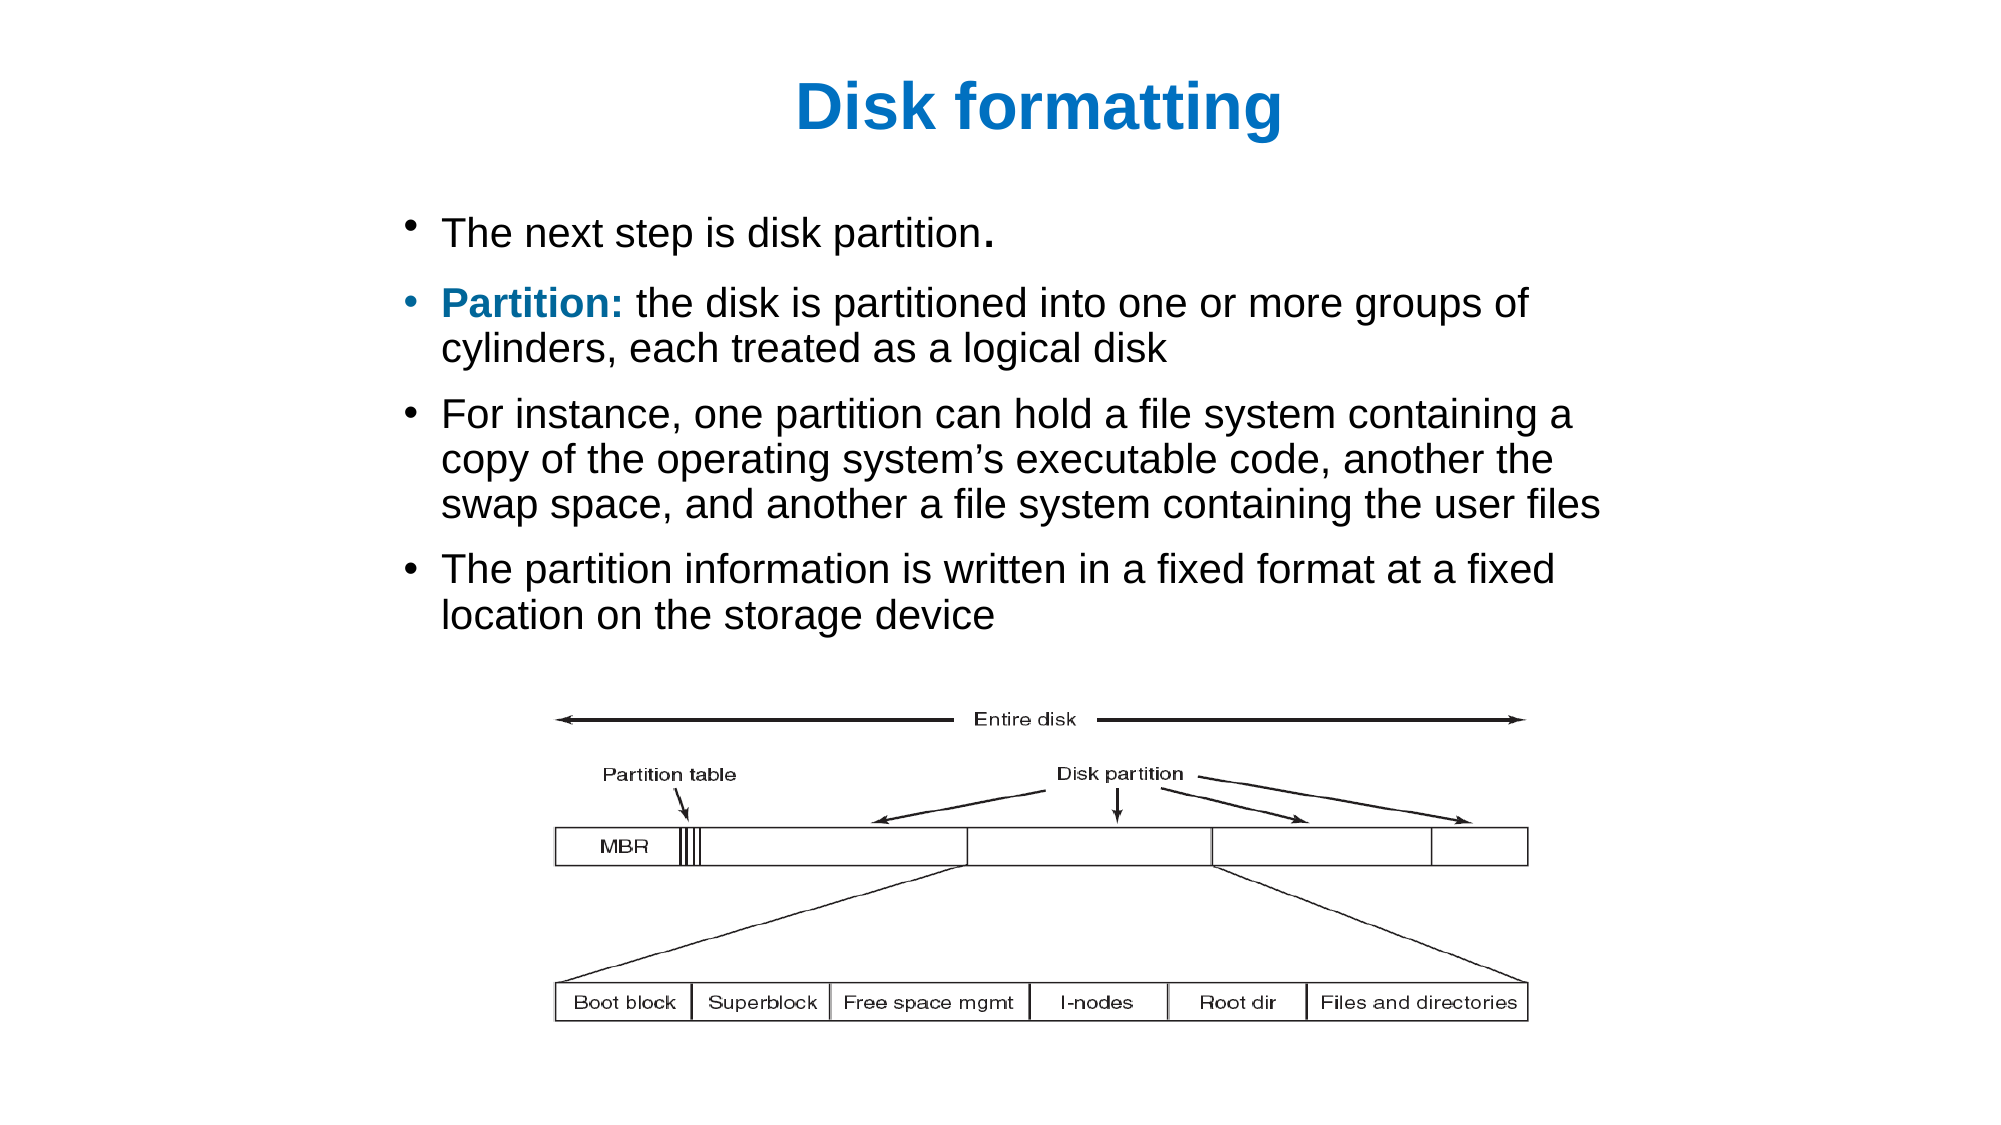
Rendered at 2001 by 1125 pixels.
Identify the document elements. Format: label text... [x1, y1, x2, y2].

list The next step is disk partition. Partition: the disk is partitioned into one or more groups of cylinders, each treated as a logical disk For instance, one partition can hold a file system containing a copy of the operating system’s executable code, another the swap space, and another a file system containing the user files The partition information is written in a fixed format at a fixed location on the storage device [388, 189, 1651, 934]
picture [530, 697, 1556, 1039]
title Disk formatting [780, 60, 1453, 156]
